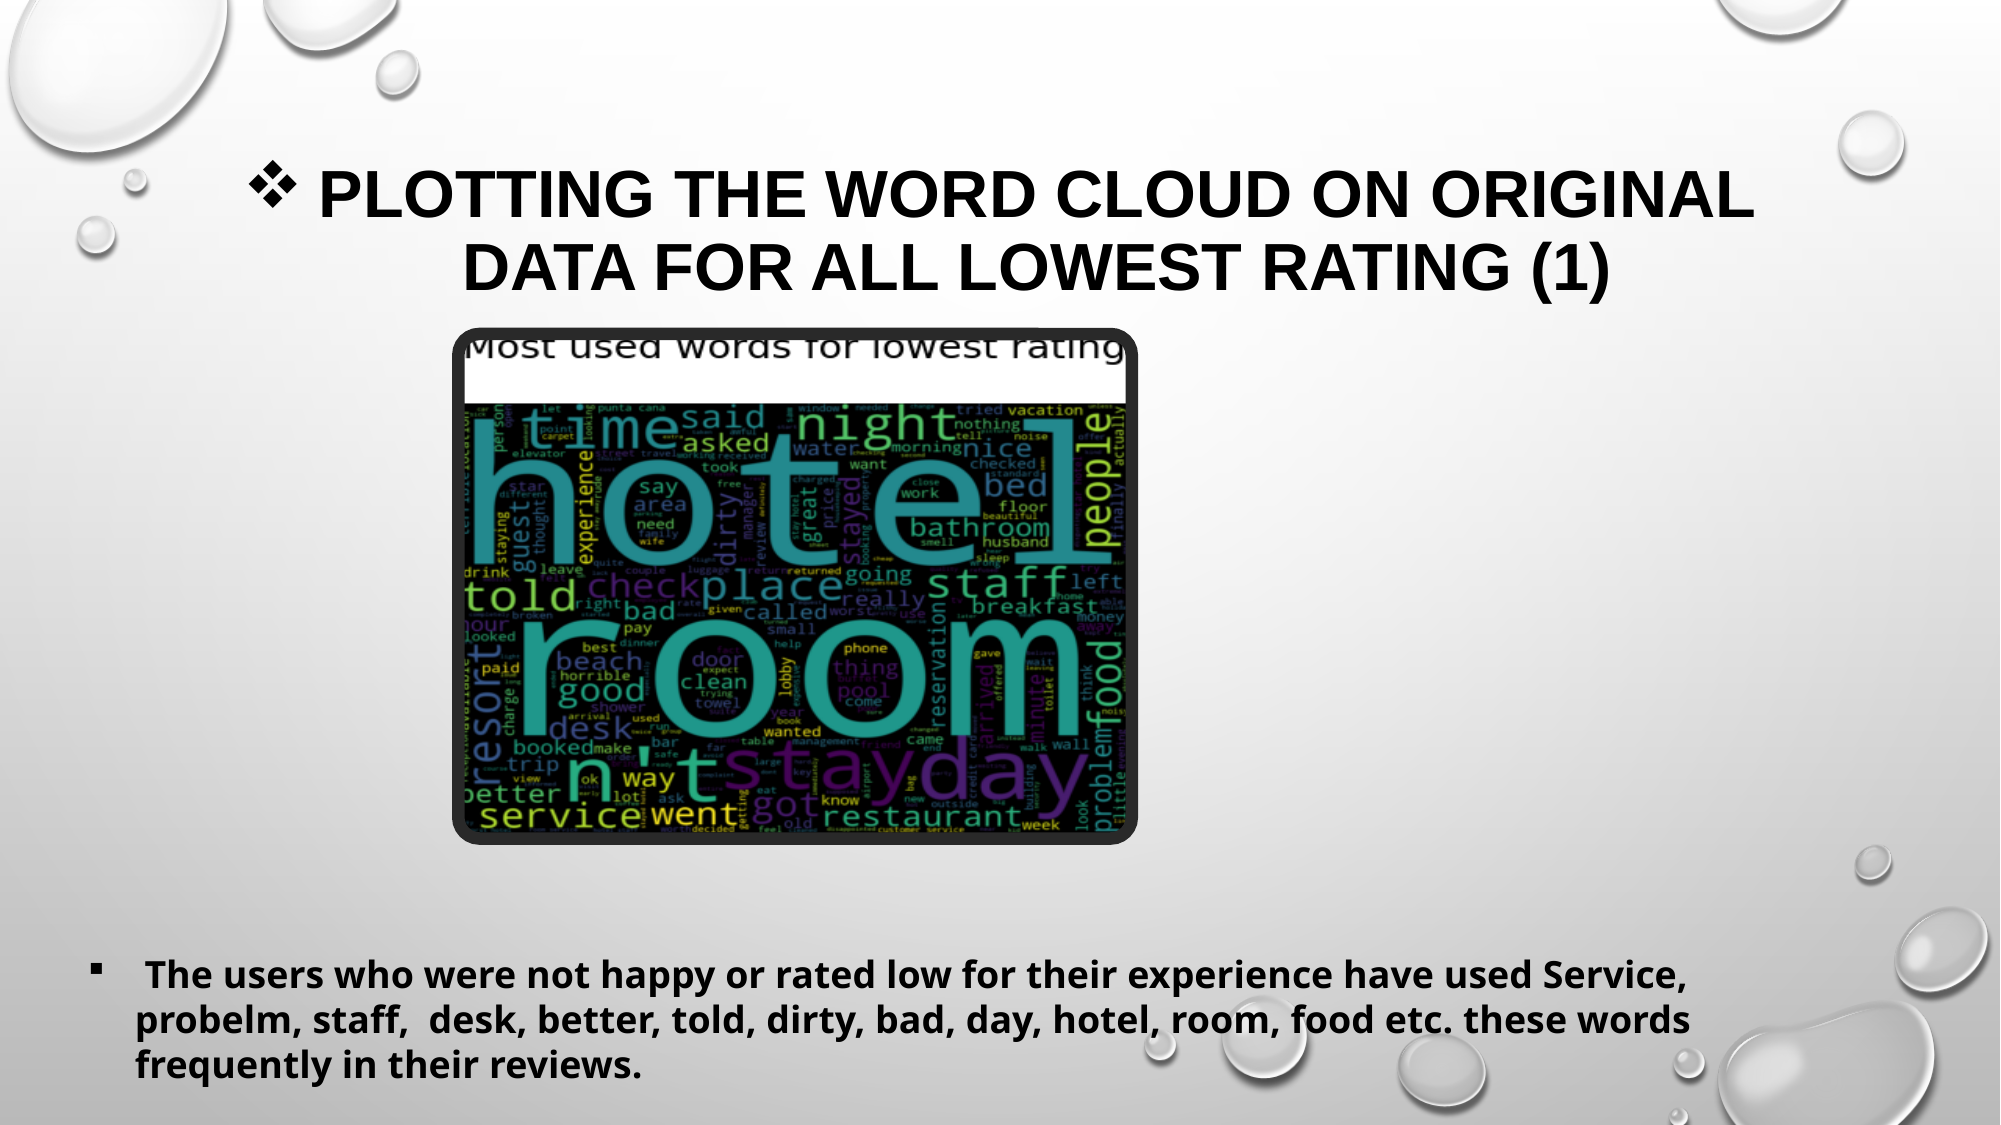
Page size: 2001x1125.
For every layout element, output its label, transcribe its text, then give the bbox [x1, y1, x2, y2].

picture [0, 0, 2000, 1125]
text_box The users who were not happy or rated low for their experience have used Service, probelm, staff, desk, better, told, dirty, bad, day, hotel, room, food etc. these words frequently in their reviews. [73, 944, 1804, 1094]
title Plotting the word cloud on original data for all lowest rating (1) [149, 101, 1851, 364]
